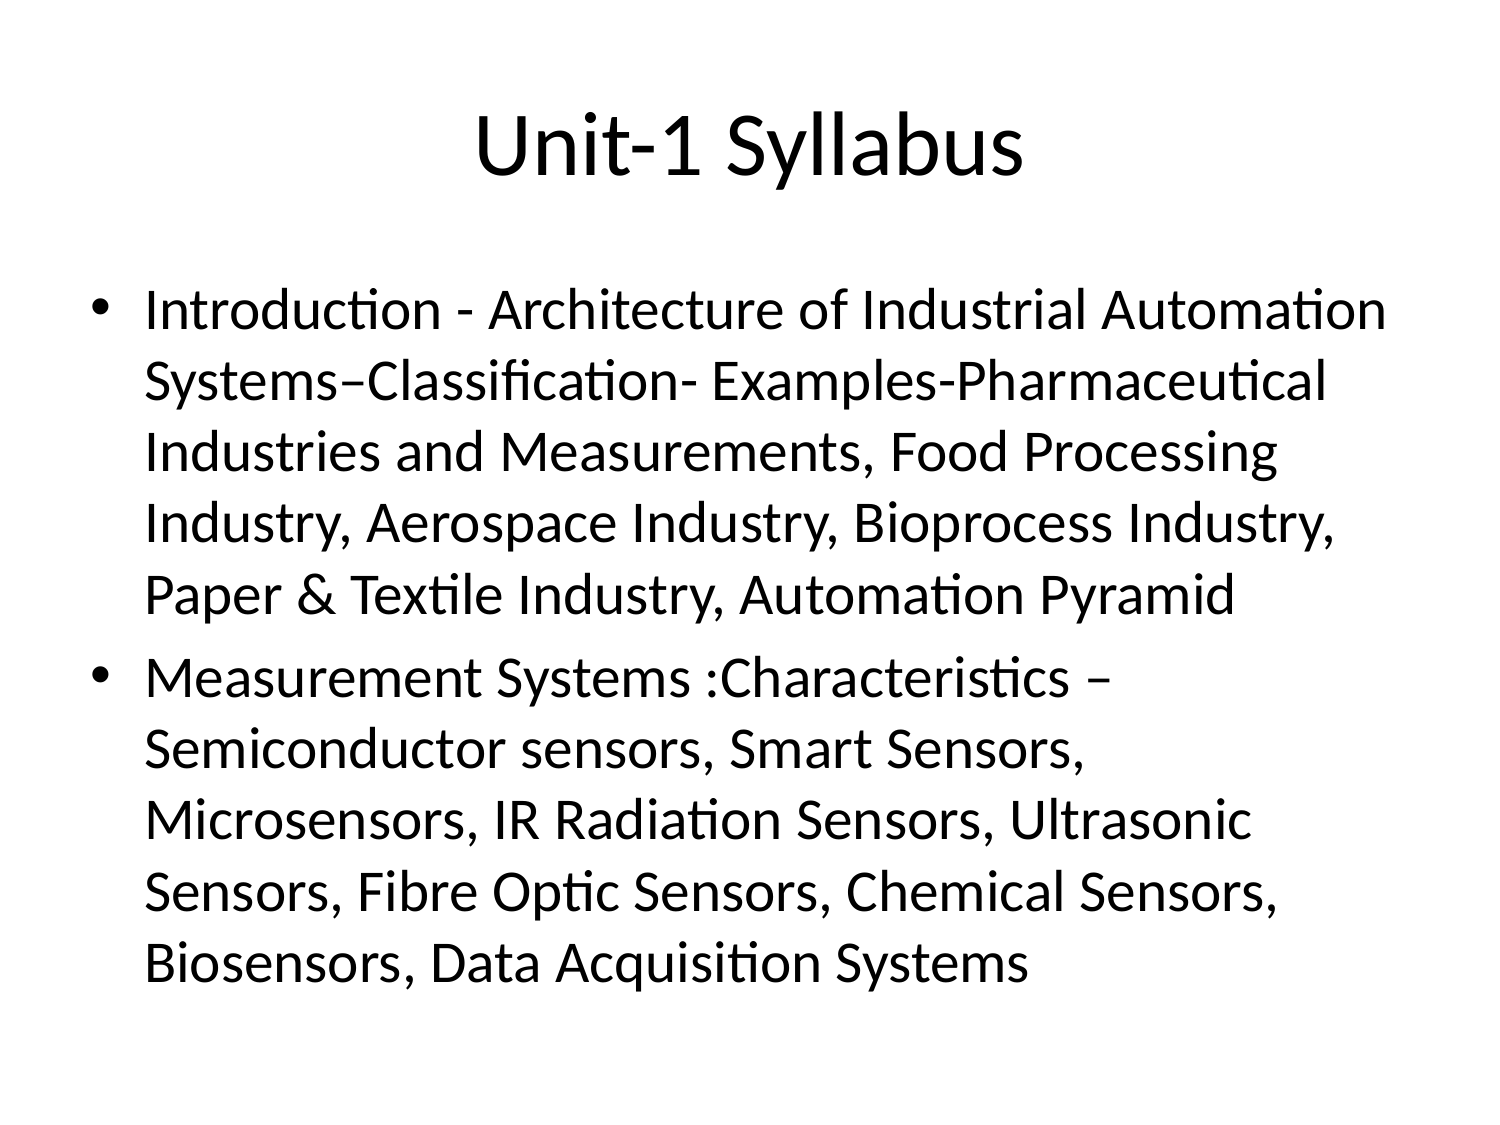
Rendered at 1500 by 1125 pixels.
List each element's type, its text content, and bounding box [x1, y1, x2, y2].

title Unit-1 Syllabus [75, 45, 1425, 233]
list Introduction - Architecture of Industrial Automation Systems–Classification- Examples-Pharmaceutical Industries and Measurements, Food Processing Industry, Aerospace Industry, Bioprocess Industry, Paper & Textile Industry, Automation Pyramid Measurement Systems :Characteristics –Semiconductor sensors, Smart Sensors, Microsensors, IR Radiation Sensors, Ultrasonic Sensors, Fibre Optic Sensors, Chemical Sensors, Biosensors, Data Acquisition Systems [75, 262, 1425, 1005]
